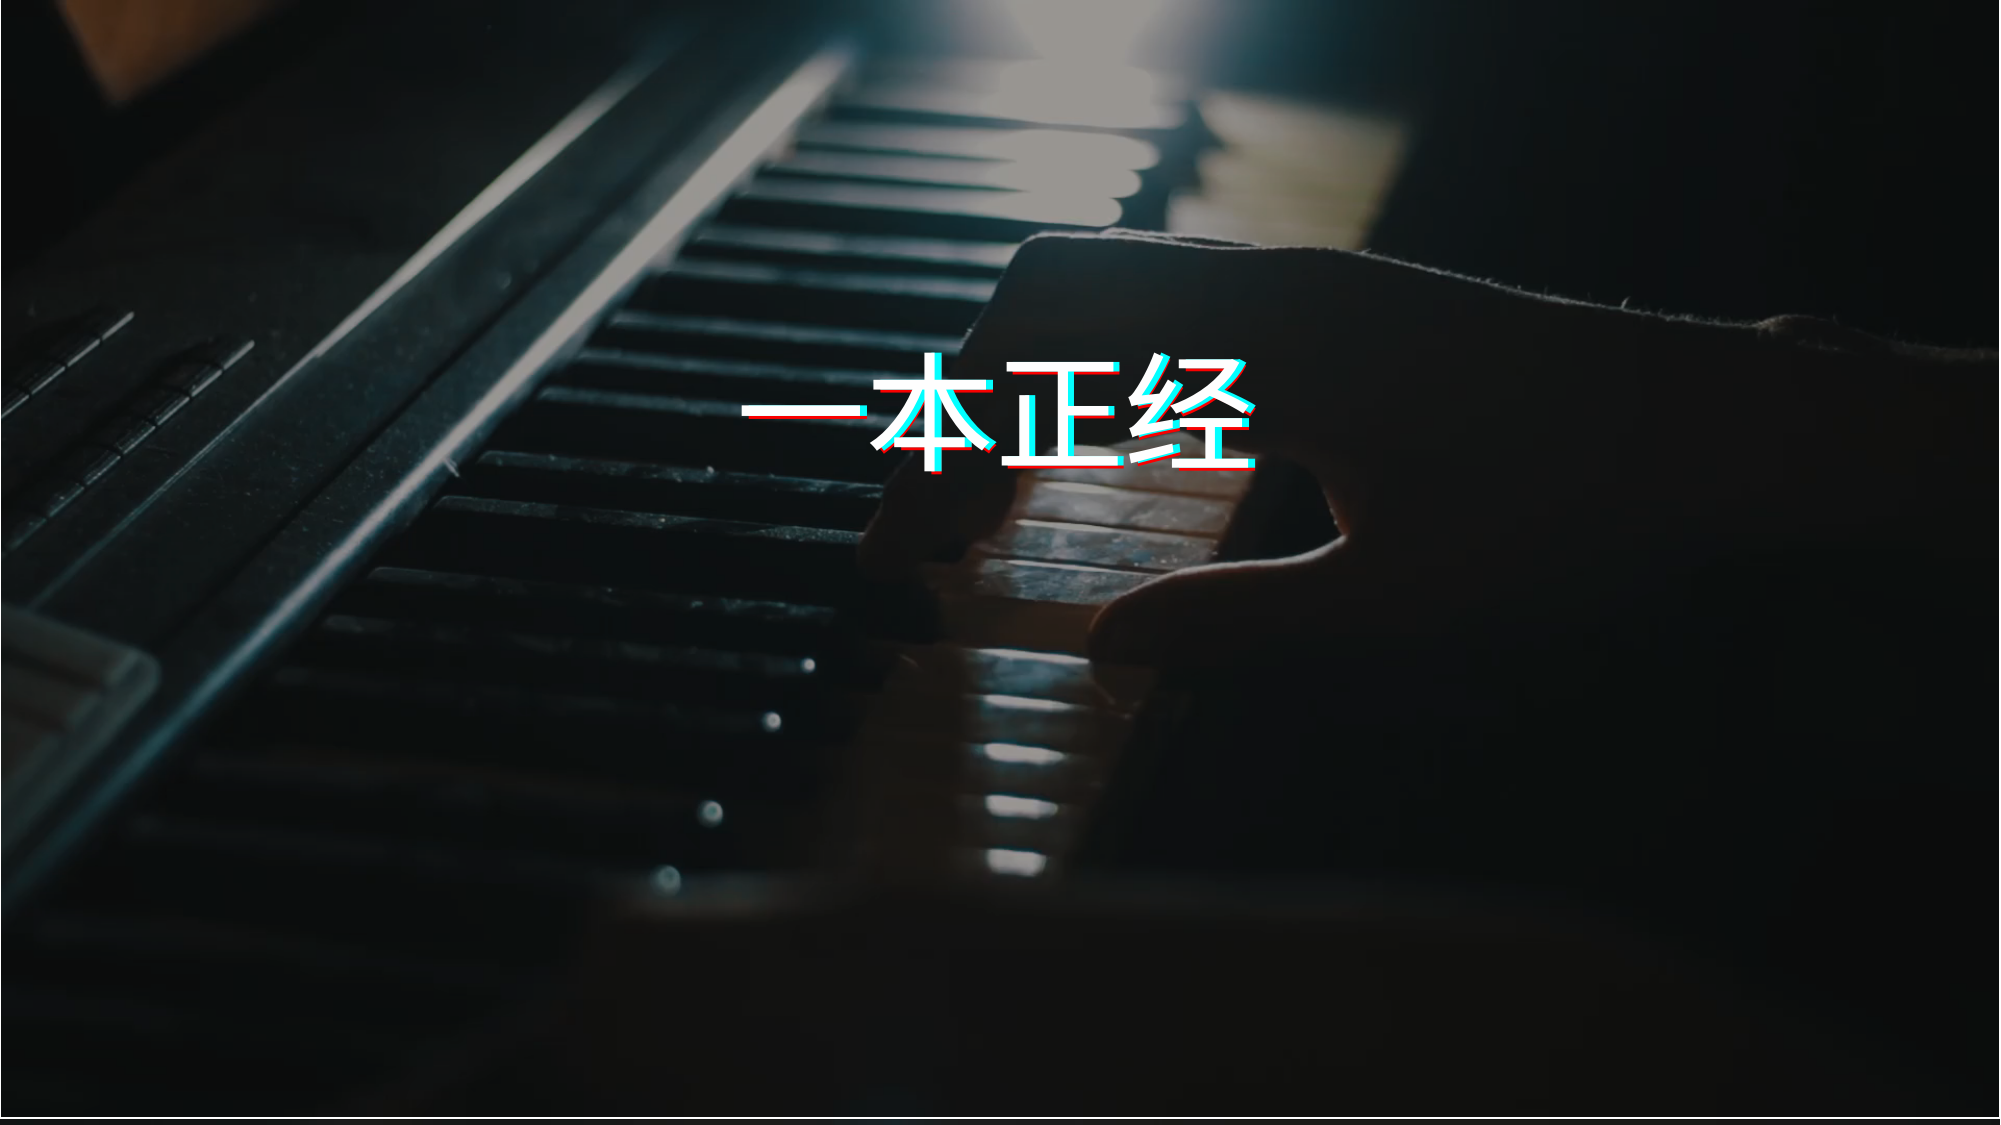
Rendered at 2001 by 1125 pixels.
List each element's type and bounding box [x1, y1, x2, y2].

text_box [0, 0, 2000, 1125]
